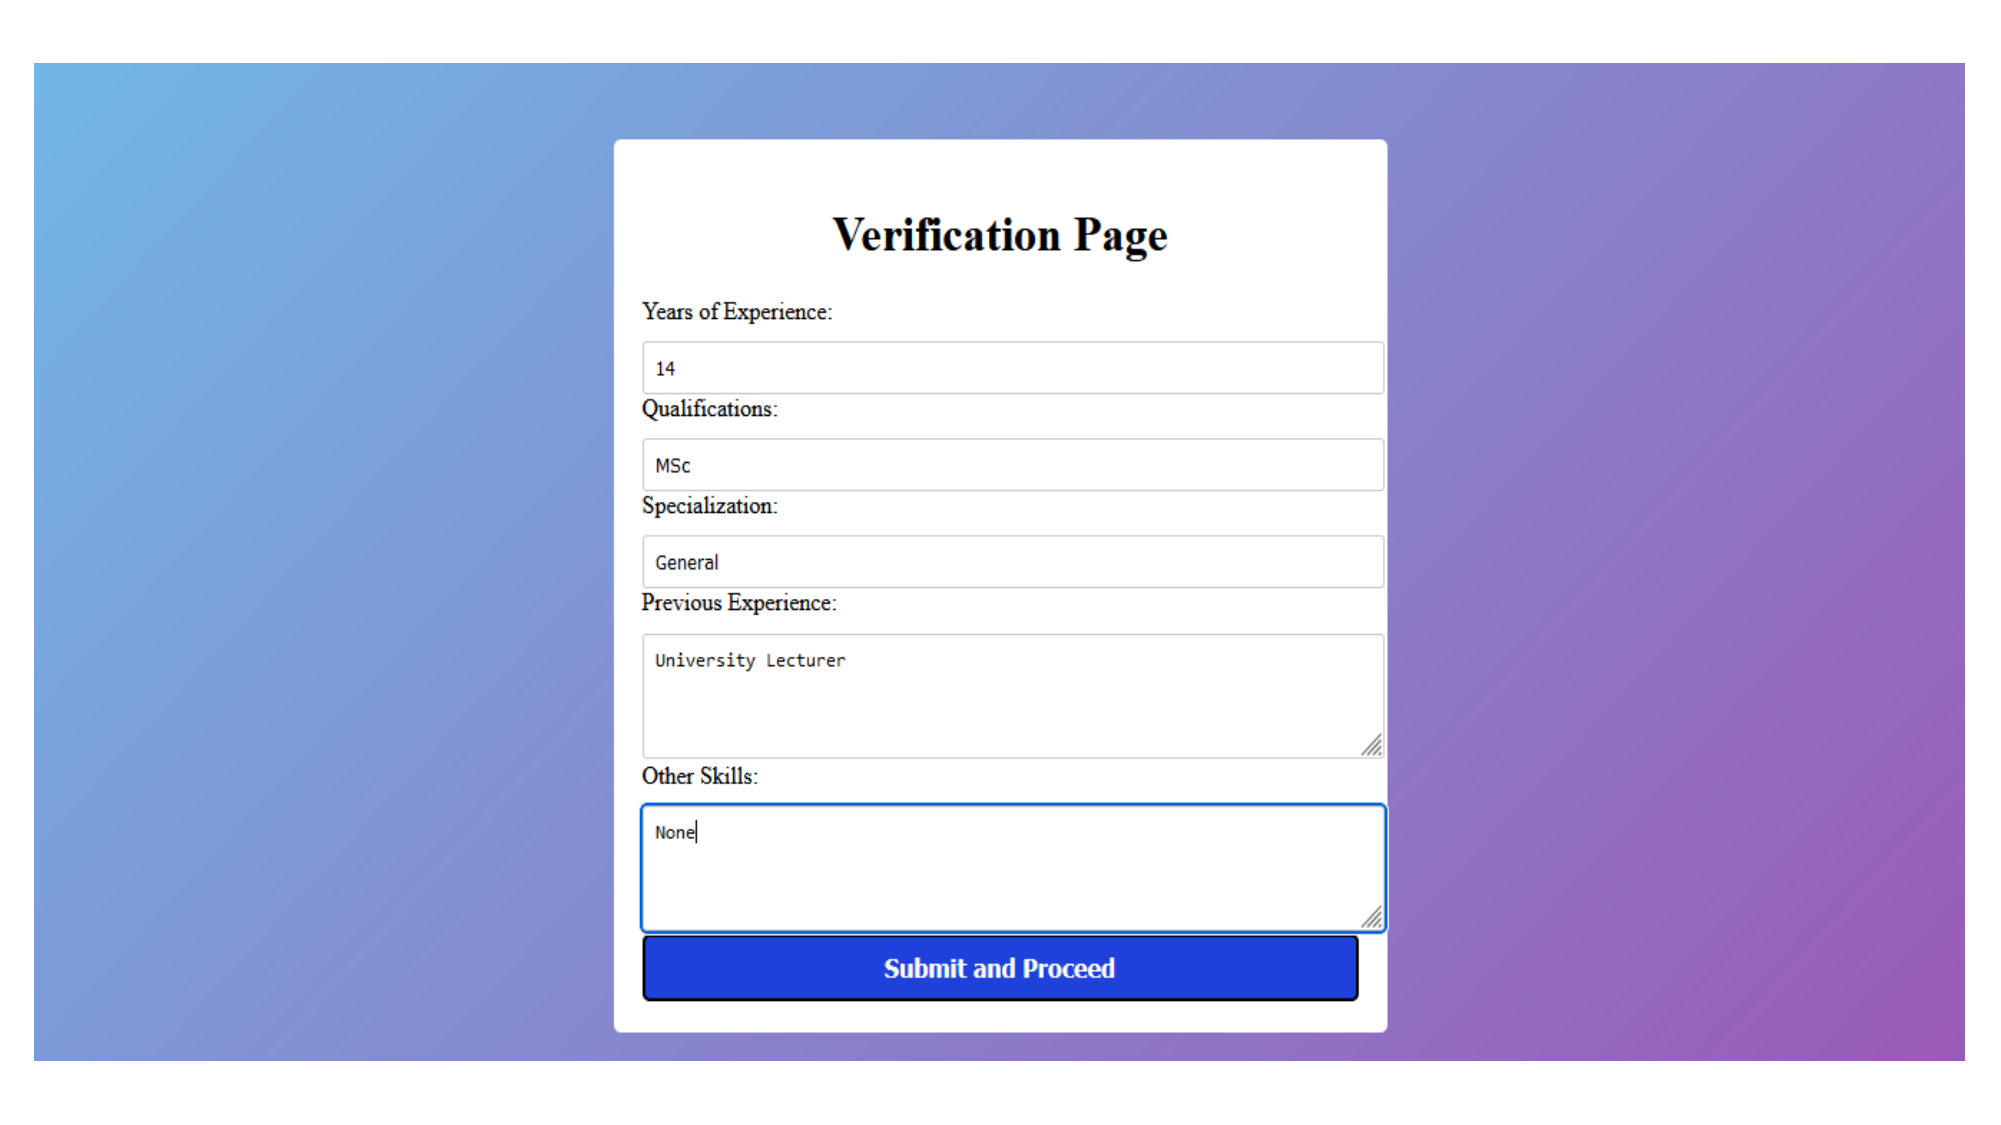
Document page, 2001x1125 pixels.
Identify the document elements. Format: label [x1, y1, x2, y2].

picture [34, 63, 1965, 1062]
